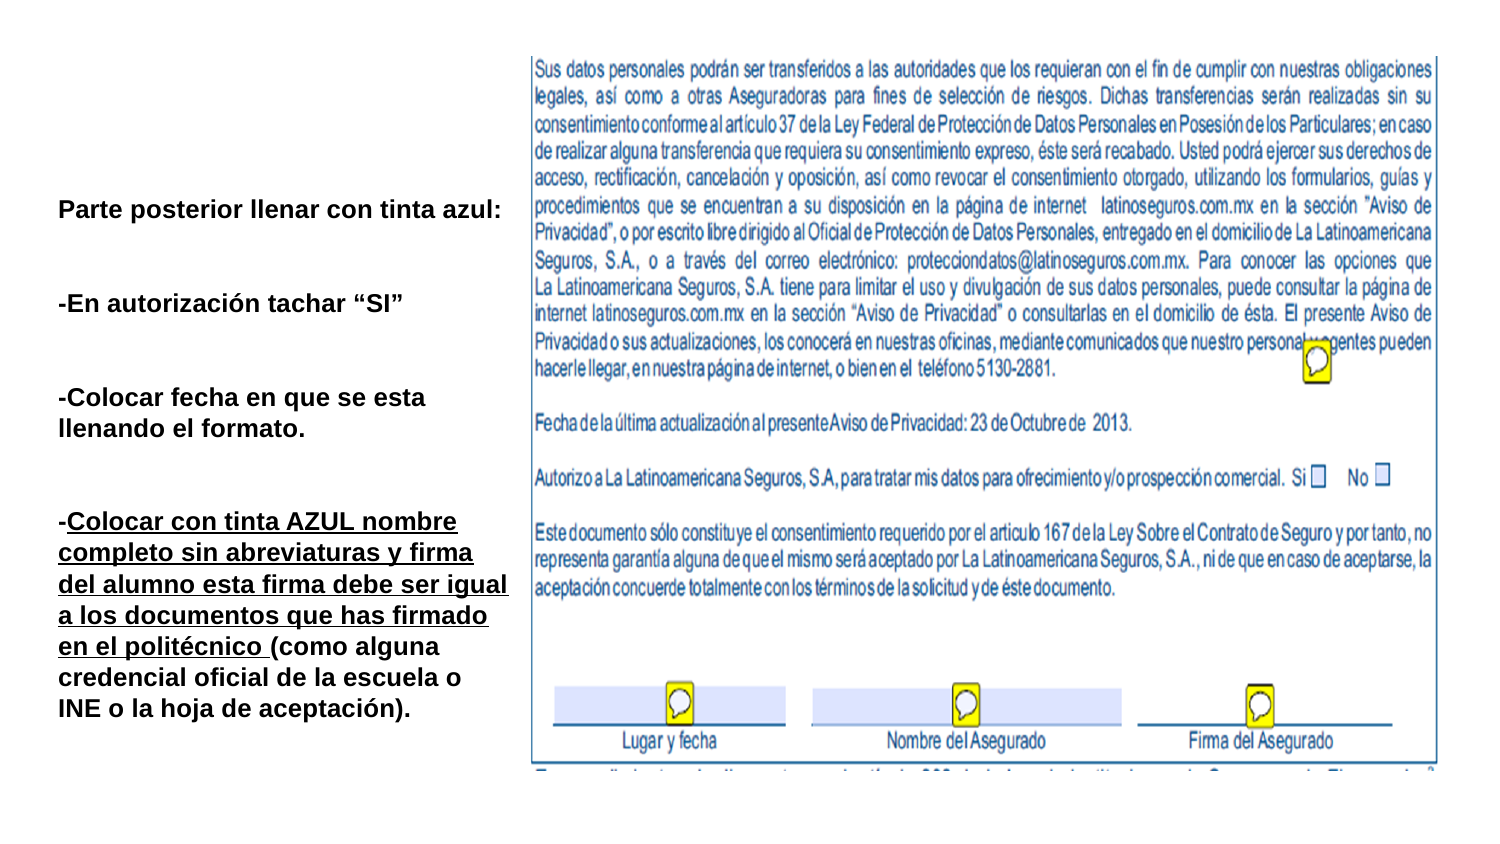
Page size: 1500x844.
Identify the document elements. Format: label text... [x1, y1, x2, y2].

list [526, 55, 1449, 771]
title Parte posterior llenar con tinta azul: -En autorización tachar “SI” -Colocar fecha en que se esta llenando el formato. -Colocar con tinta AZUL nombre completo sin abreviaturas y firma del alumno esta firma debe ser igual a los documentos que has firmado en el politécnico (como alguna credencial oficial de la escuela o INE o la hoja de aceptación). [43, 139, 521, 731]
